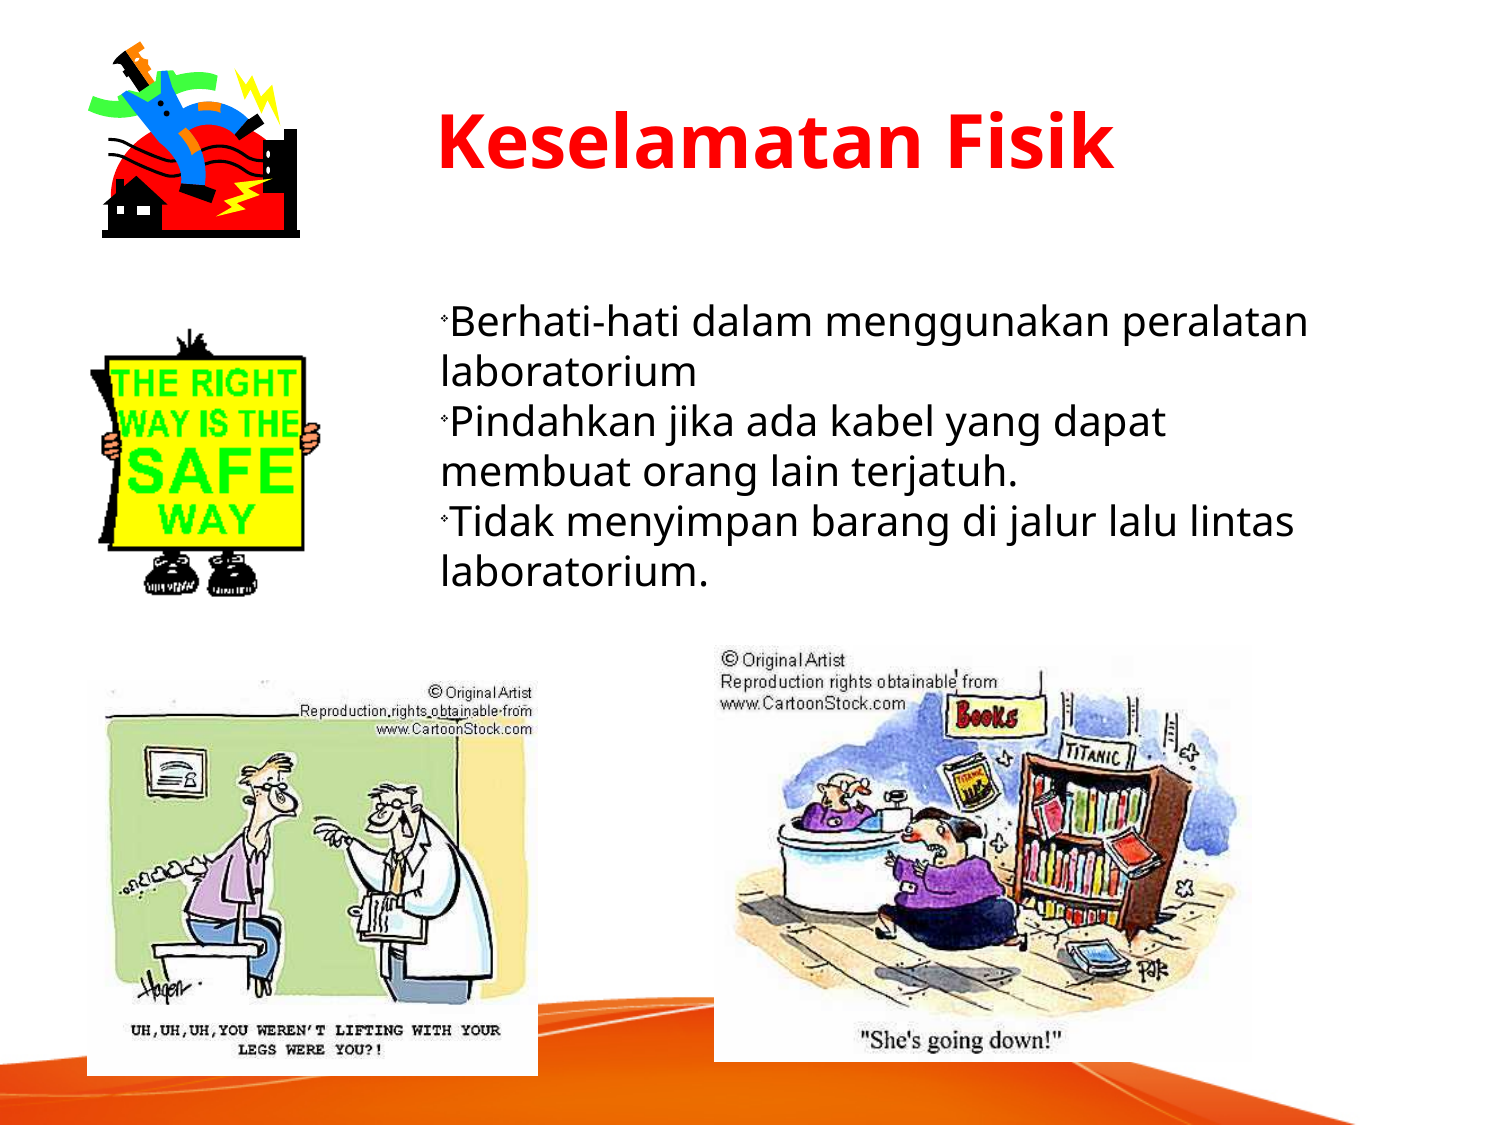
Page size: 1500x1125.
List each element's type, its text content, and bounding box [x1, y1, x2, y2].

picture [0, 0, 1500, 1125]
text_box Berhati-hati dalam menggunakan peralatan laboratorium Pindahkan jika ada kabel yang dapat membuat orang lain terjatuh. Tidak menyimpan barang di jalur lalu lintas laboratorium. [424, 287, 1363, 750]
text_box Keselamatan Fisik [301, 45, 1345, 233]
